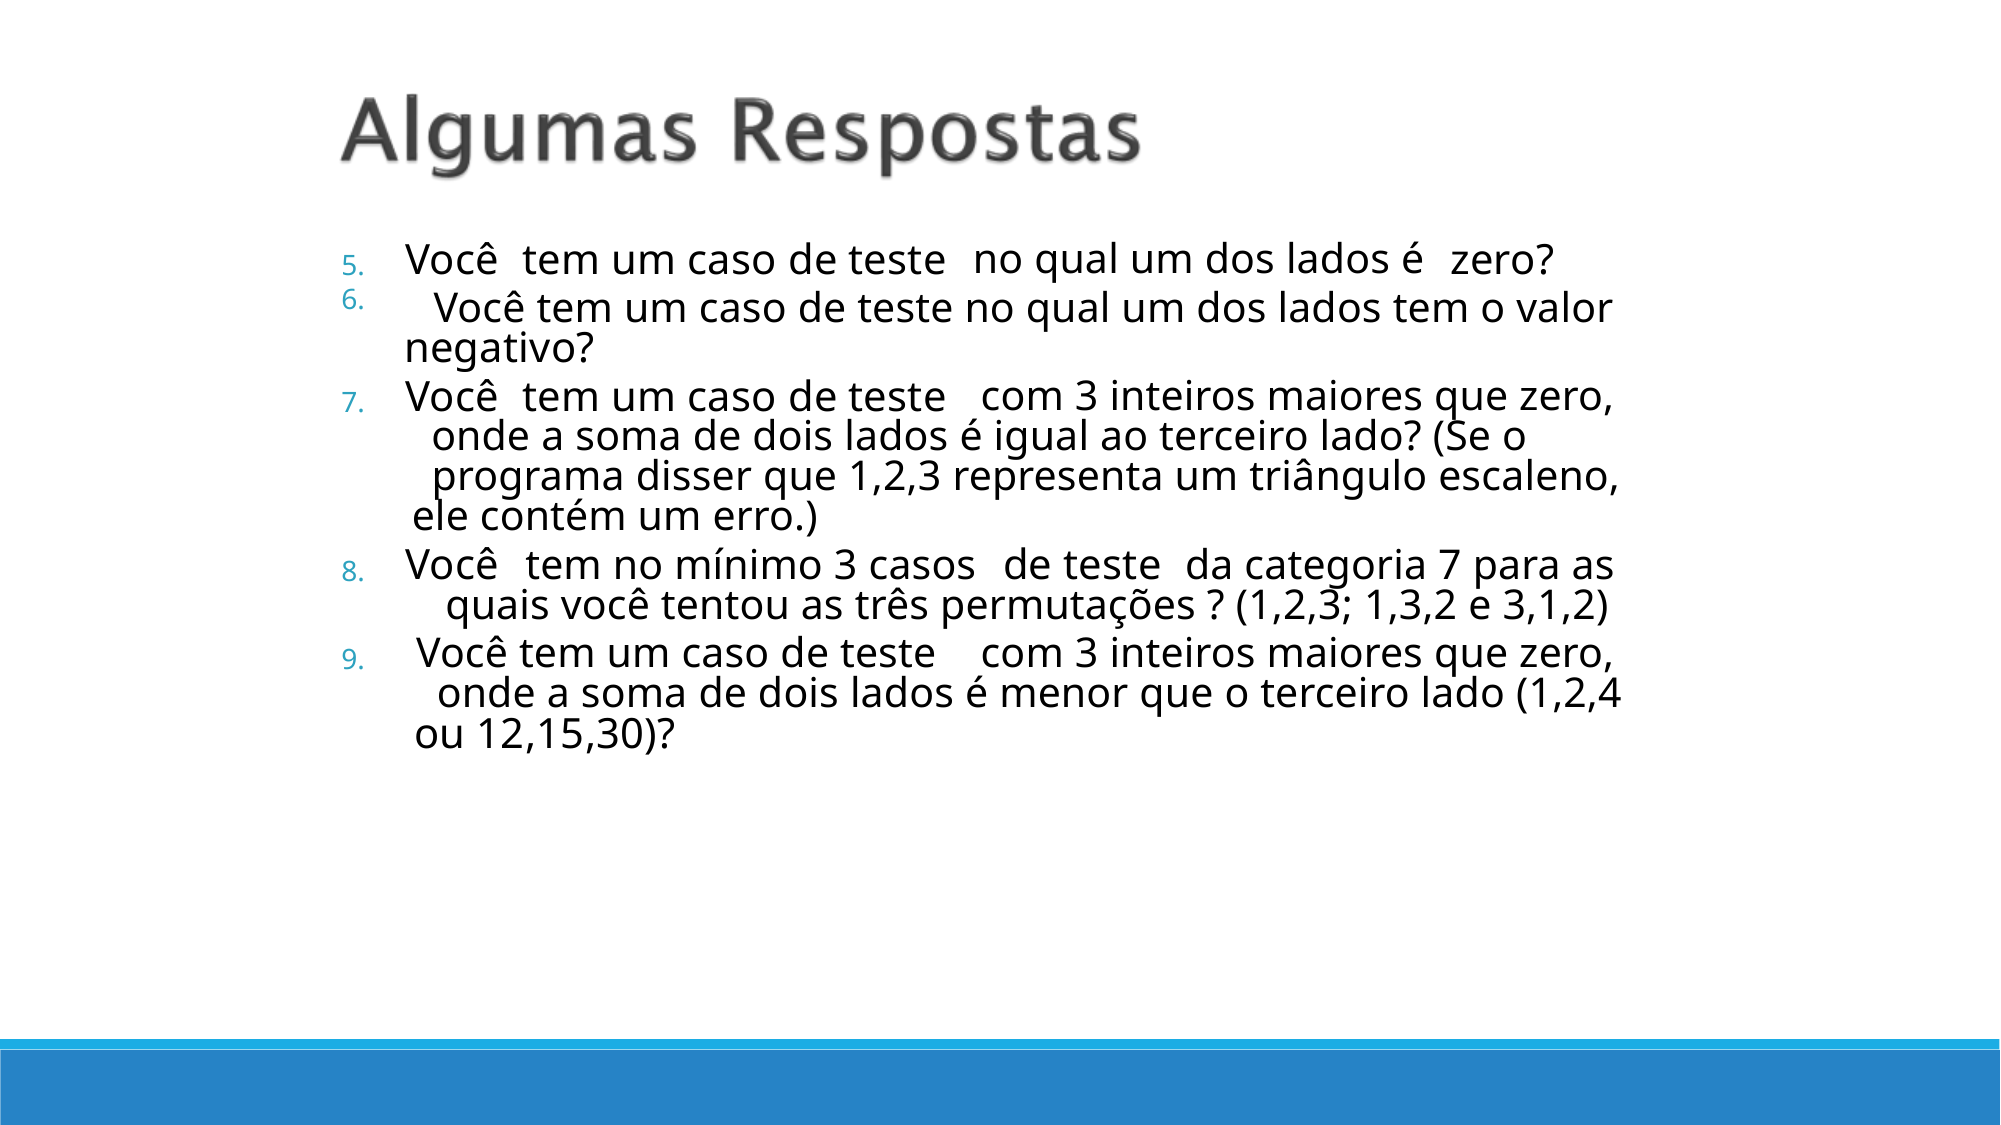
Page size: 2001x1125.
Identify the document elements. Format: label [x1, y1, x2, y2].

picture [249, 0, 1751, 974]
